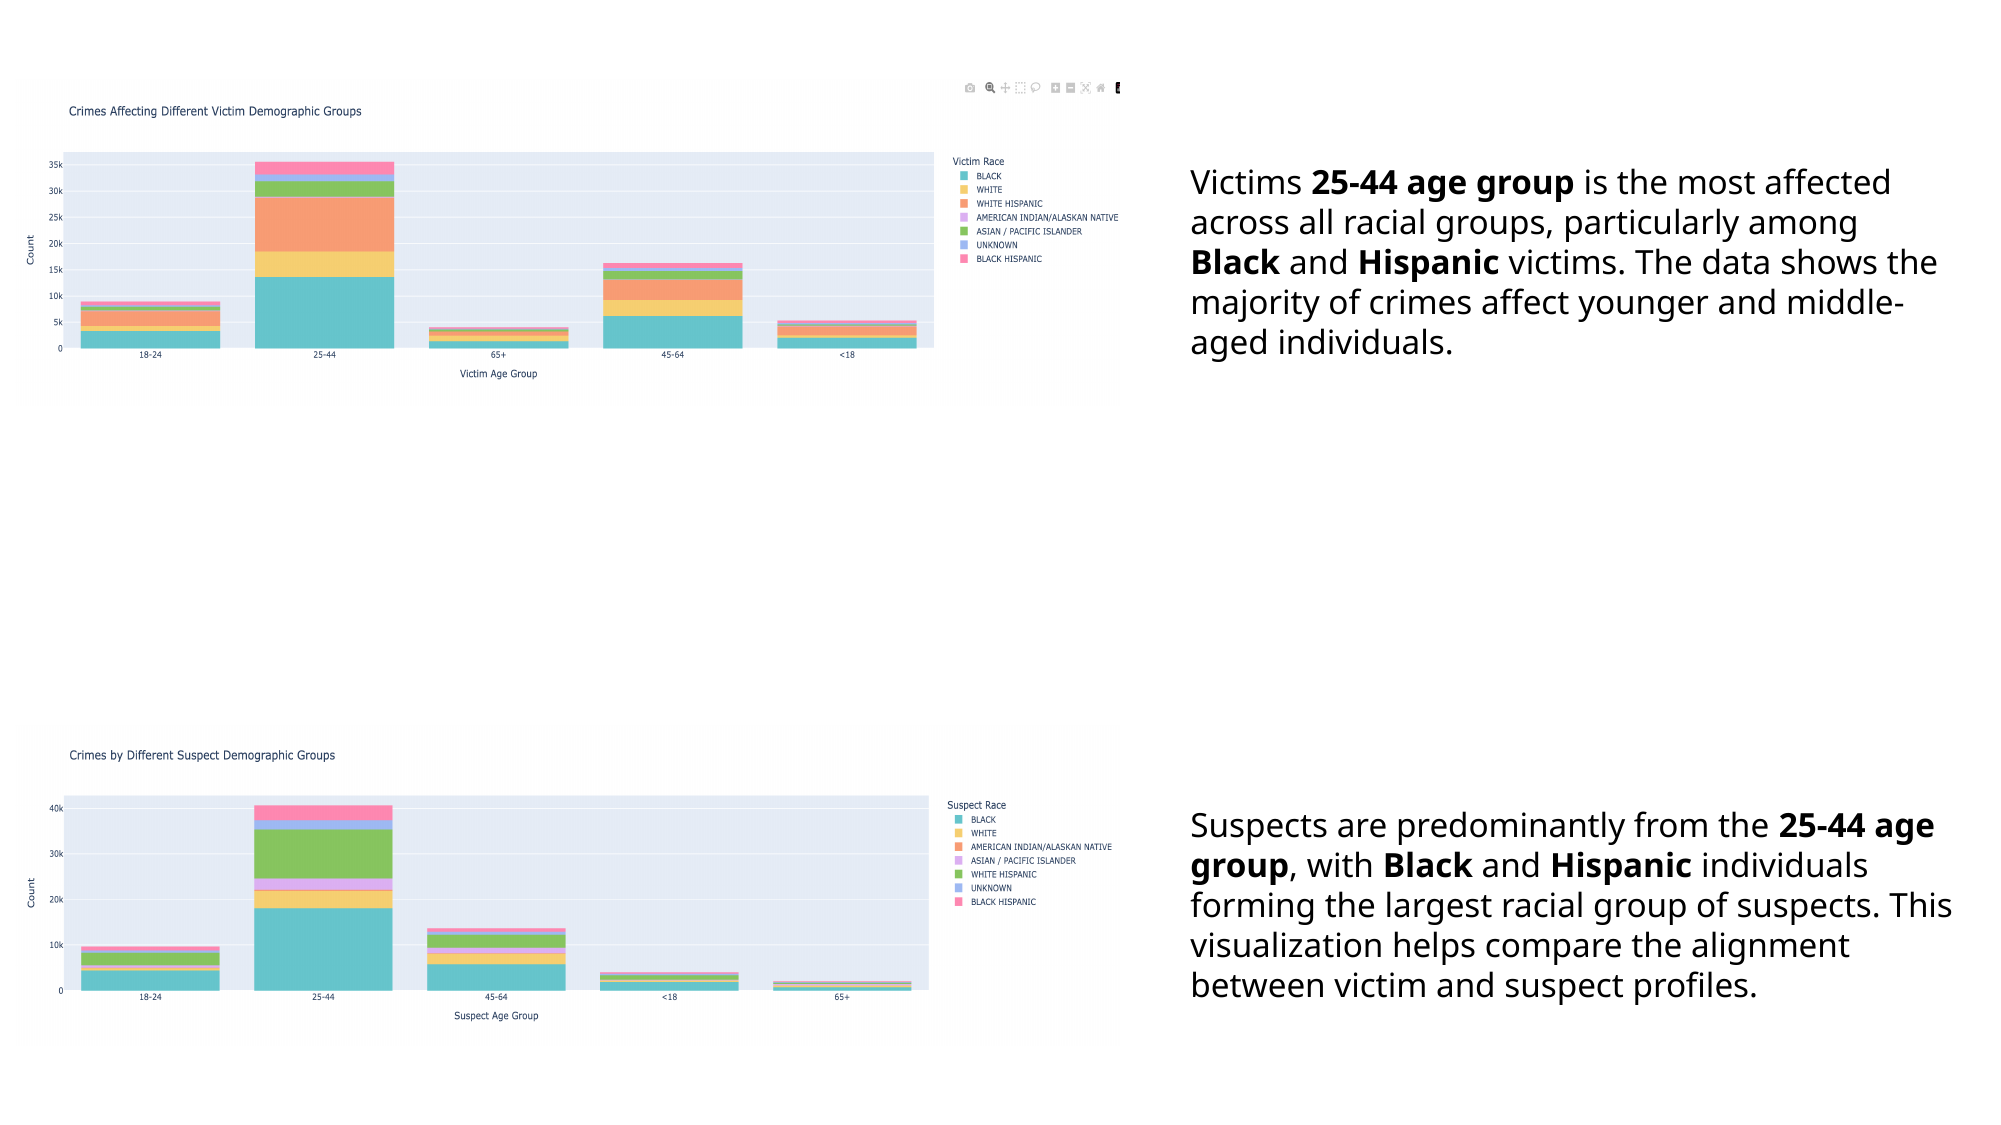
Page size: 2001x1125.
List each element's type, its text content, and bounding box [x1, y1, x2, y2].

picture [14, 79, 1121, 406]
text_box Victims 25-44 age group is the most affected across all racial groups, particularly among Black and Hispanic victims. The data shows the majority of crimes affect younger and middle-aged individuals. [1175, 154, 1970, 369]
picture [14, 724, 1121, 1046]
text_box Suspects are predominantly from the 25-44 age group, with Black and Hispanic individuals forming the largest racial group of suspects. This visualization helps compare the alignment between victim and suspect profiles. [1175, 796, 1970, 1012]
